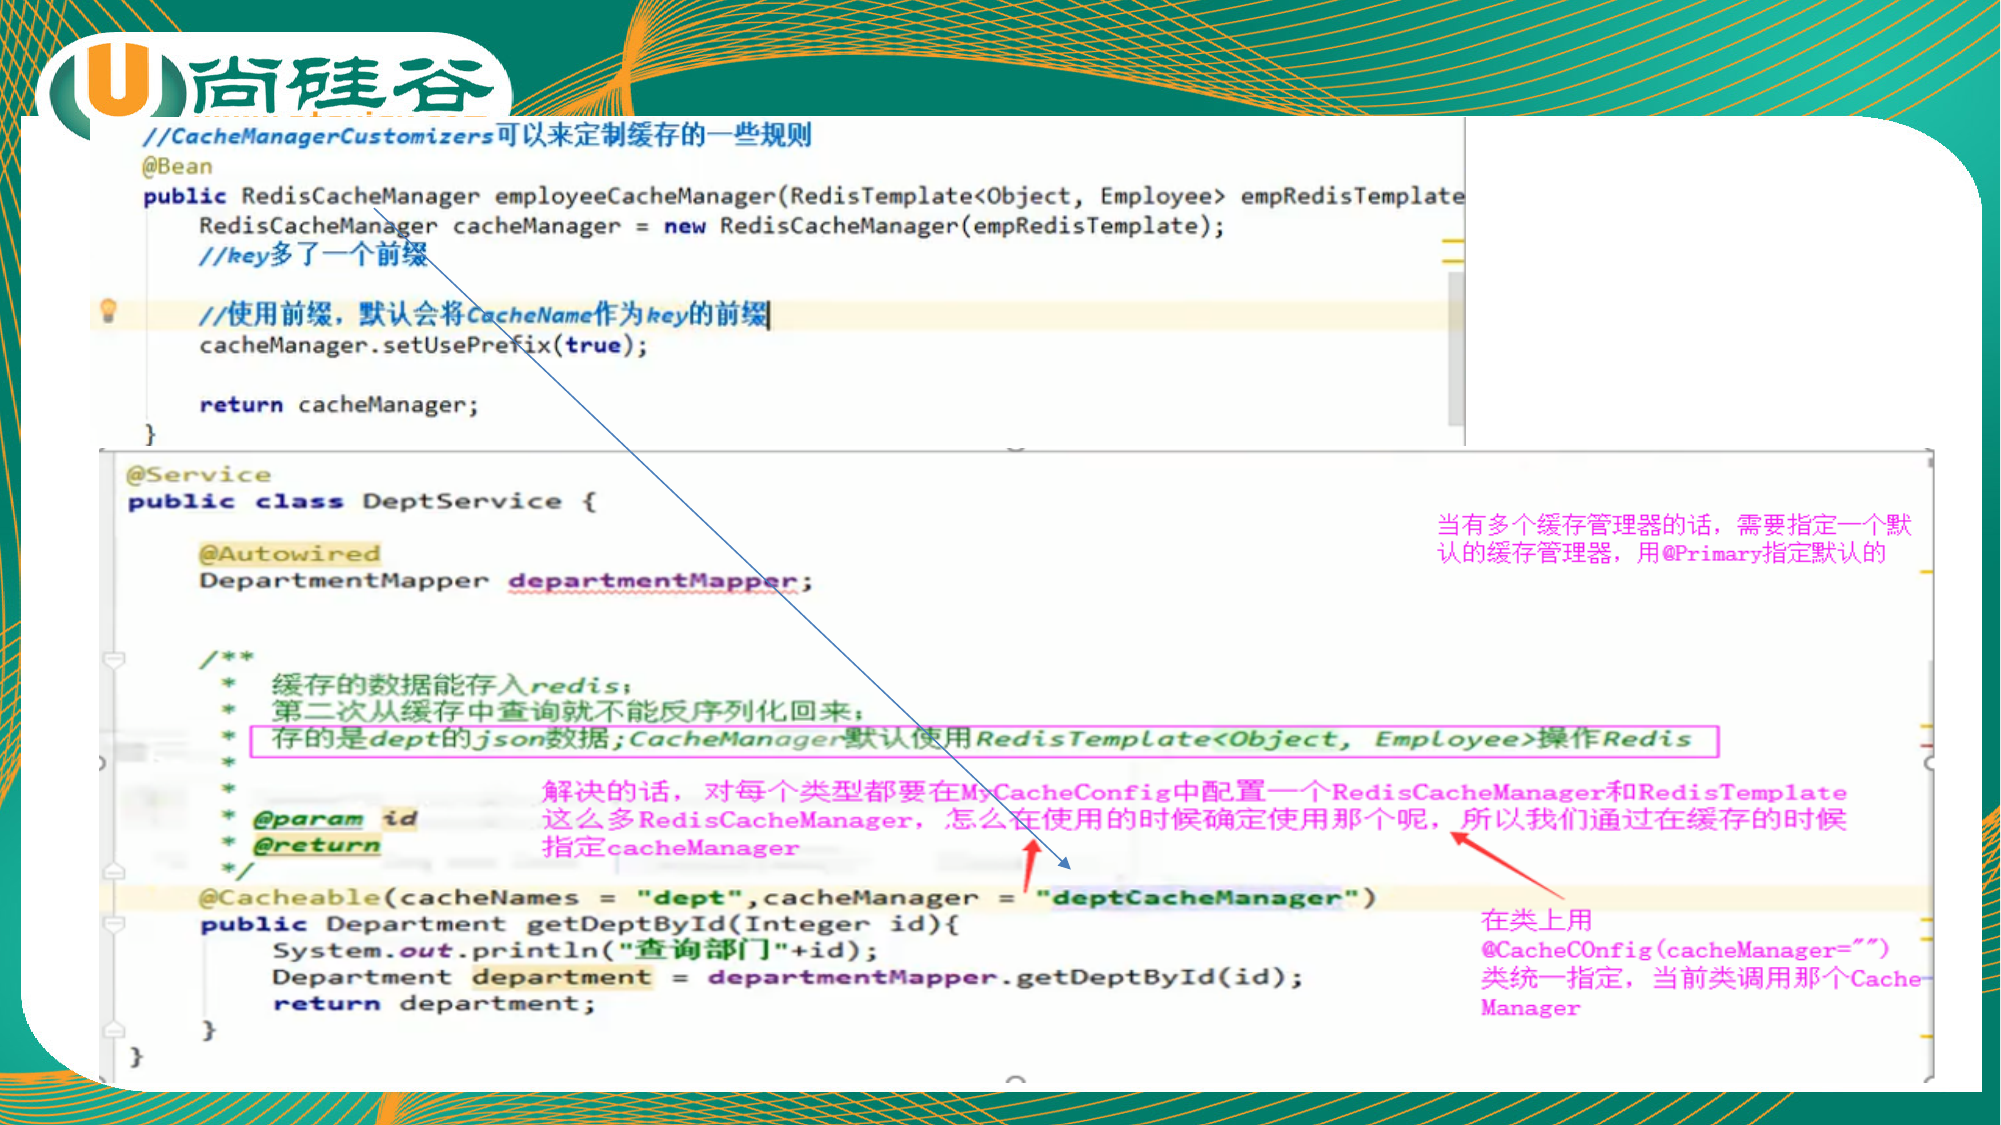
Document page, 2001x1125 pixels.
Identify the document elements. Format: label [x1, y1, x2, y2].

text_box [373, 207, 1072, 870]
picture [0, 0, 2001, 1125]
